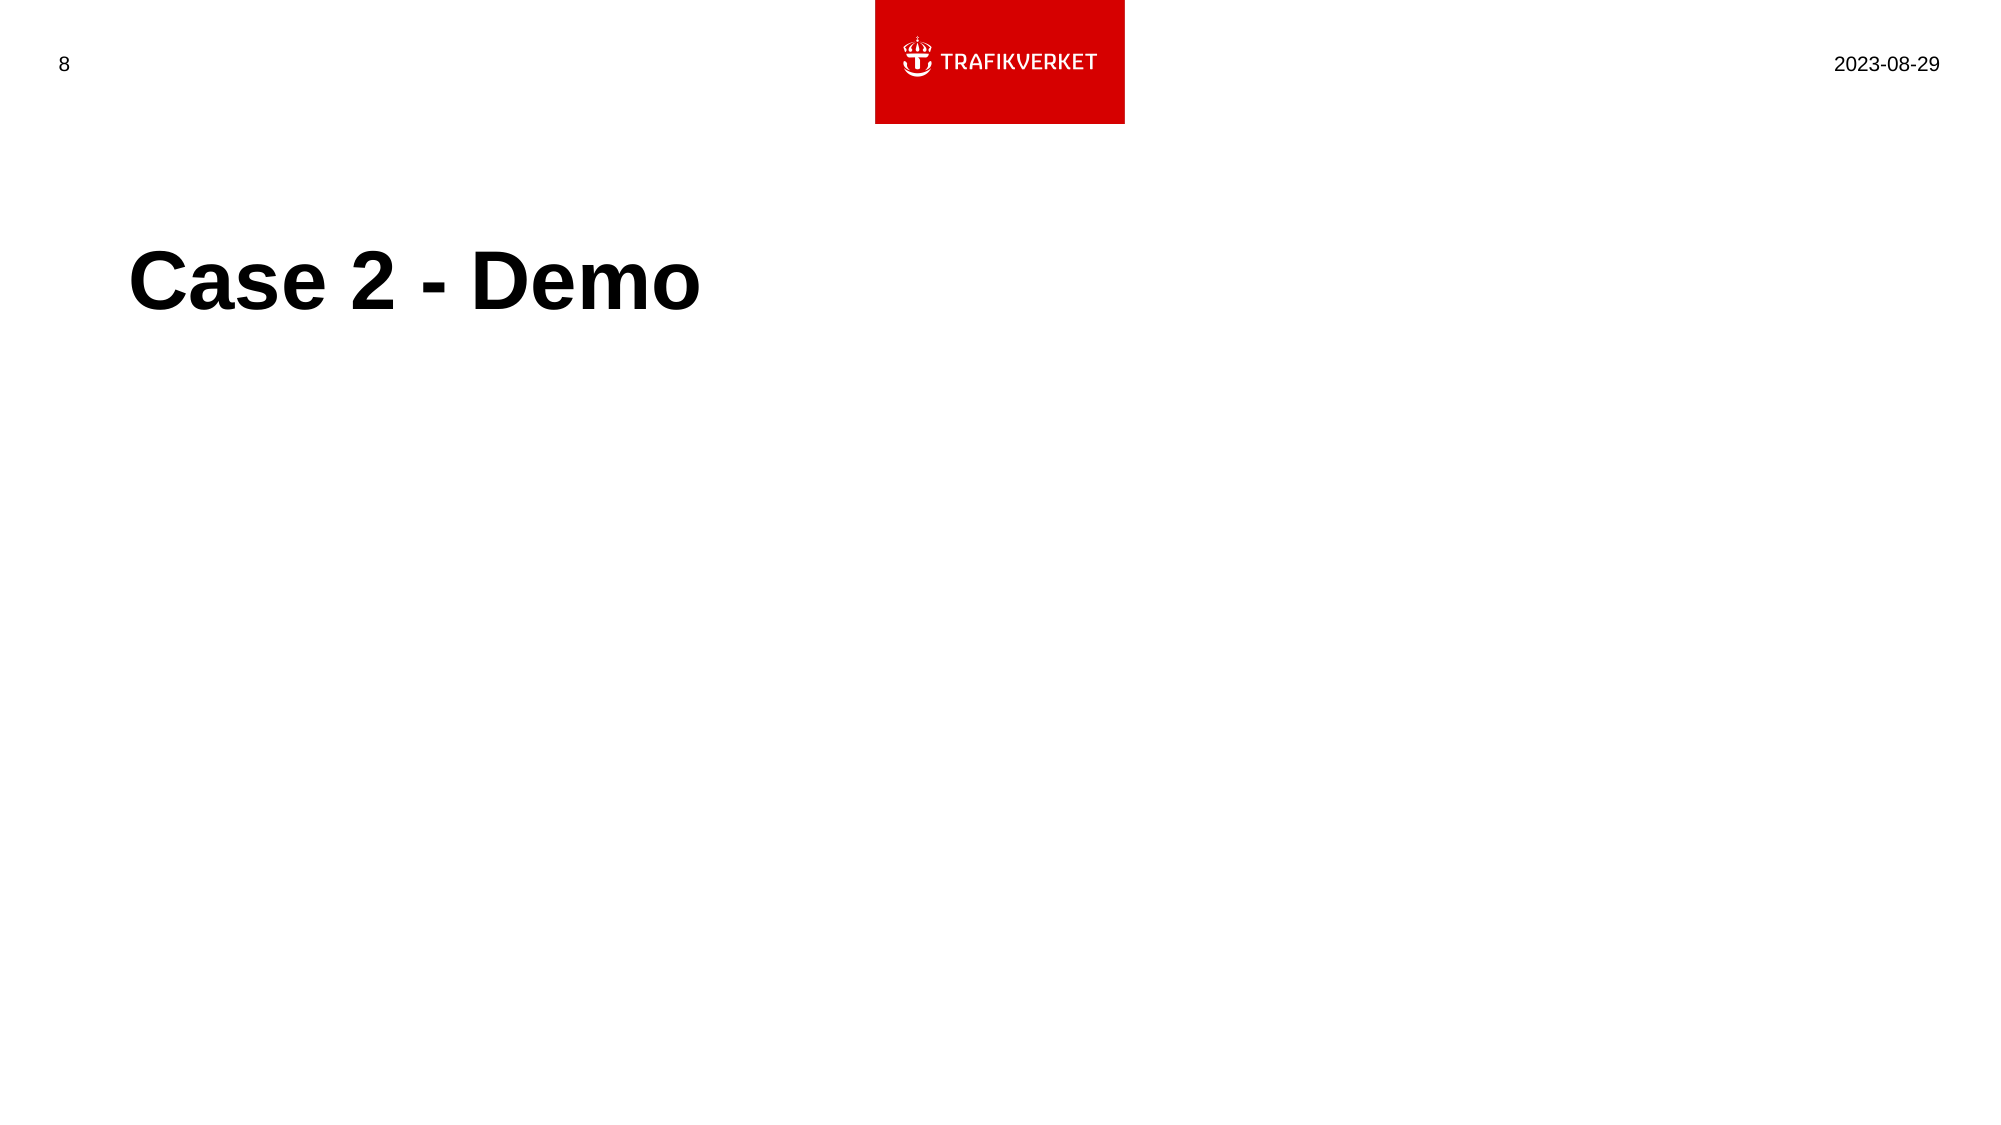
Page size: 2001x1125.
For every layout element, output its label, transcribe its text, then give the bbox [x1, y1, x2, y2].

picture [875, 0, 1125, 124]
title Case 2 - Demo [113, 208, 1886, 357]
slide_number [1665, 33, 1956, 93]
slide_number 8 [0, 33, 129, 93]
